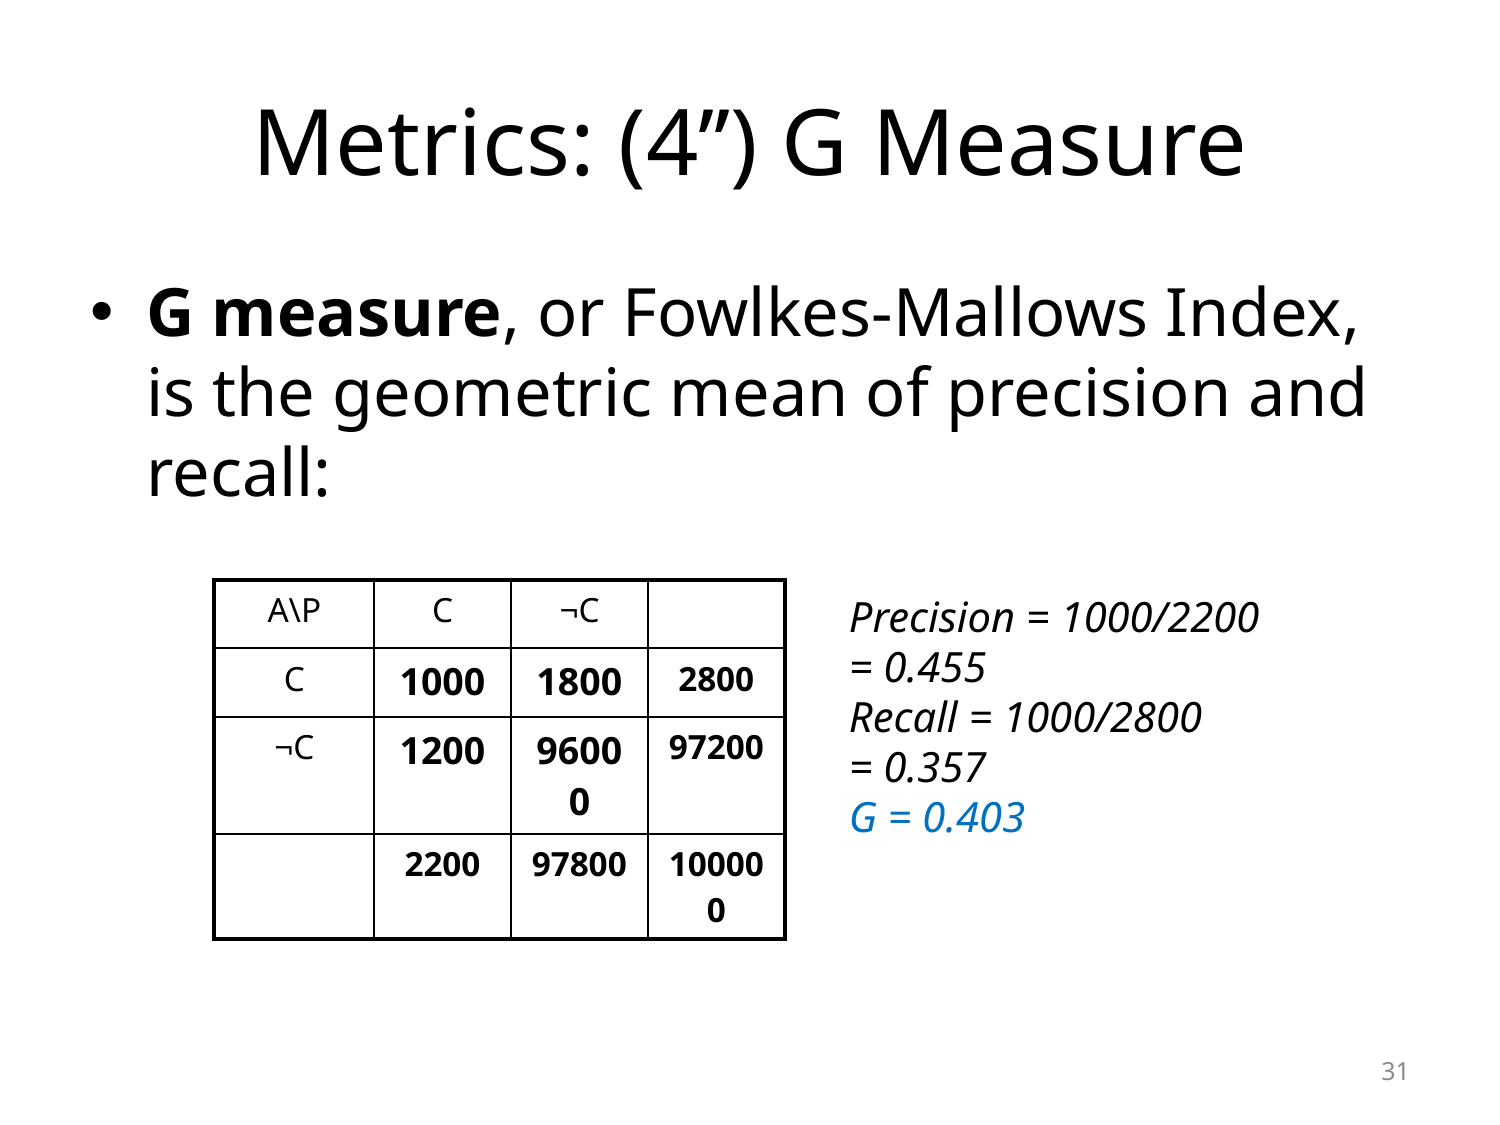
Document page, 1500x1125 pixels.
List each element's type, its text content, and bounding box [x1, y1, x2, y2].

table_cell 100000 [649, 835, 783, 937]
table_cell 2200 [375, 835, 510, 937]
table_cell [216, 835, 373, 937]
text_box Precision = 1000/2200 = 0.455 Recall = 1000/2800 = 0.357 G = 0.403 [834, 583, 1275, 848]
table_header C [375, 582, 510, 647]
table_cell 96000 [512, 718, 647, 833]
slide_number 31 [1074, 1042, 1425, 1103]
table_cell 1000 [375, 649, 510, 716]
table_header [649, 582, 783, 647]
title Metrics: (4’’) G Measure [75, 45, 1425, 233]
table_header A\P [216, 582, 373, 647]
table_cell 1800 [512, 649, 647, 716]
table_cell 1200 [375, 718, 510, 833]
table_cell ¬C [216, 718, 373, 833]
table_cell 97200 [649, 718, 783, 833]
table_cell 97800 [512, 835, 647, 937]
table_header ¬C [512, 582, 647, 647]
table_cell C [216, 649, 373, 716]
table_cell 2800 [649, 649, 783, 716]
